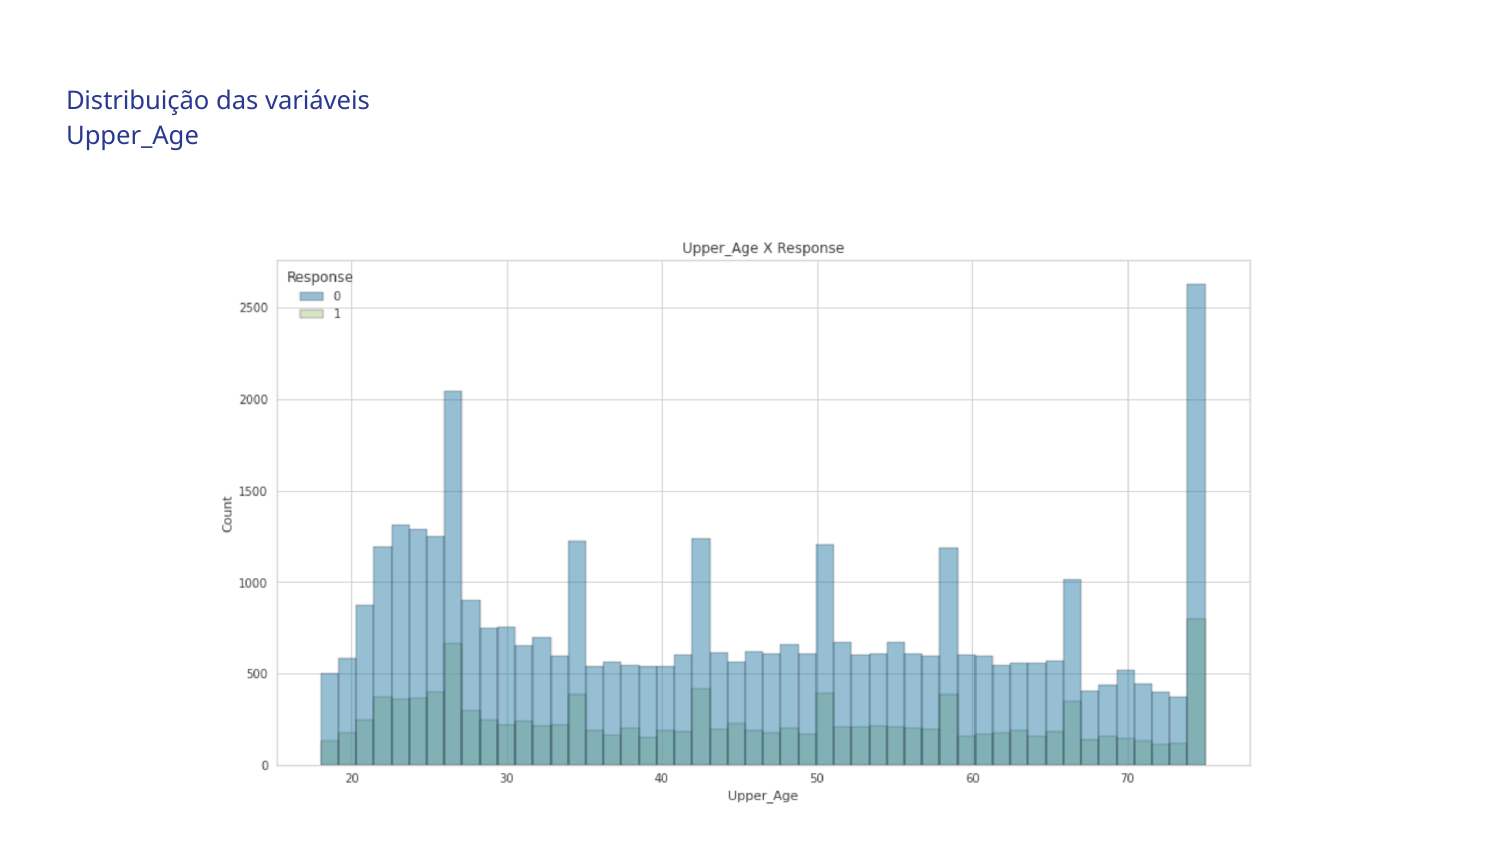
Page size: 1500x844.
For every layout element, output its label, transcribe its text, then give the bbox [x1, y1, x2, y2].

picture [218, 230, 1282, 813]
title Distribuição das variáveis Upper_Age [51, 67, 1449, 167]
